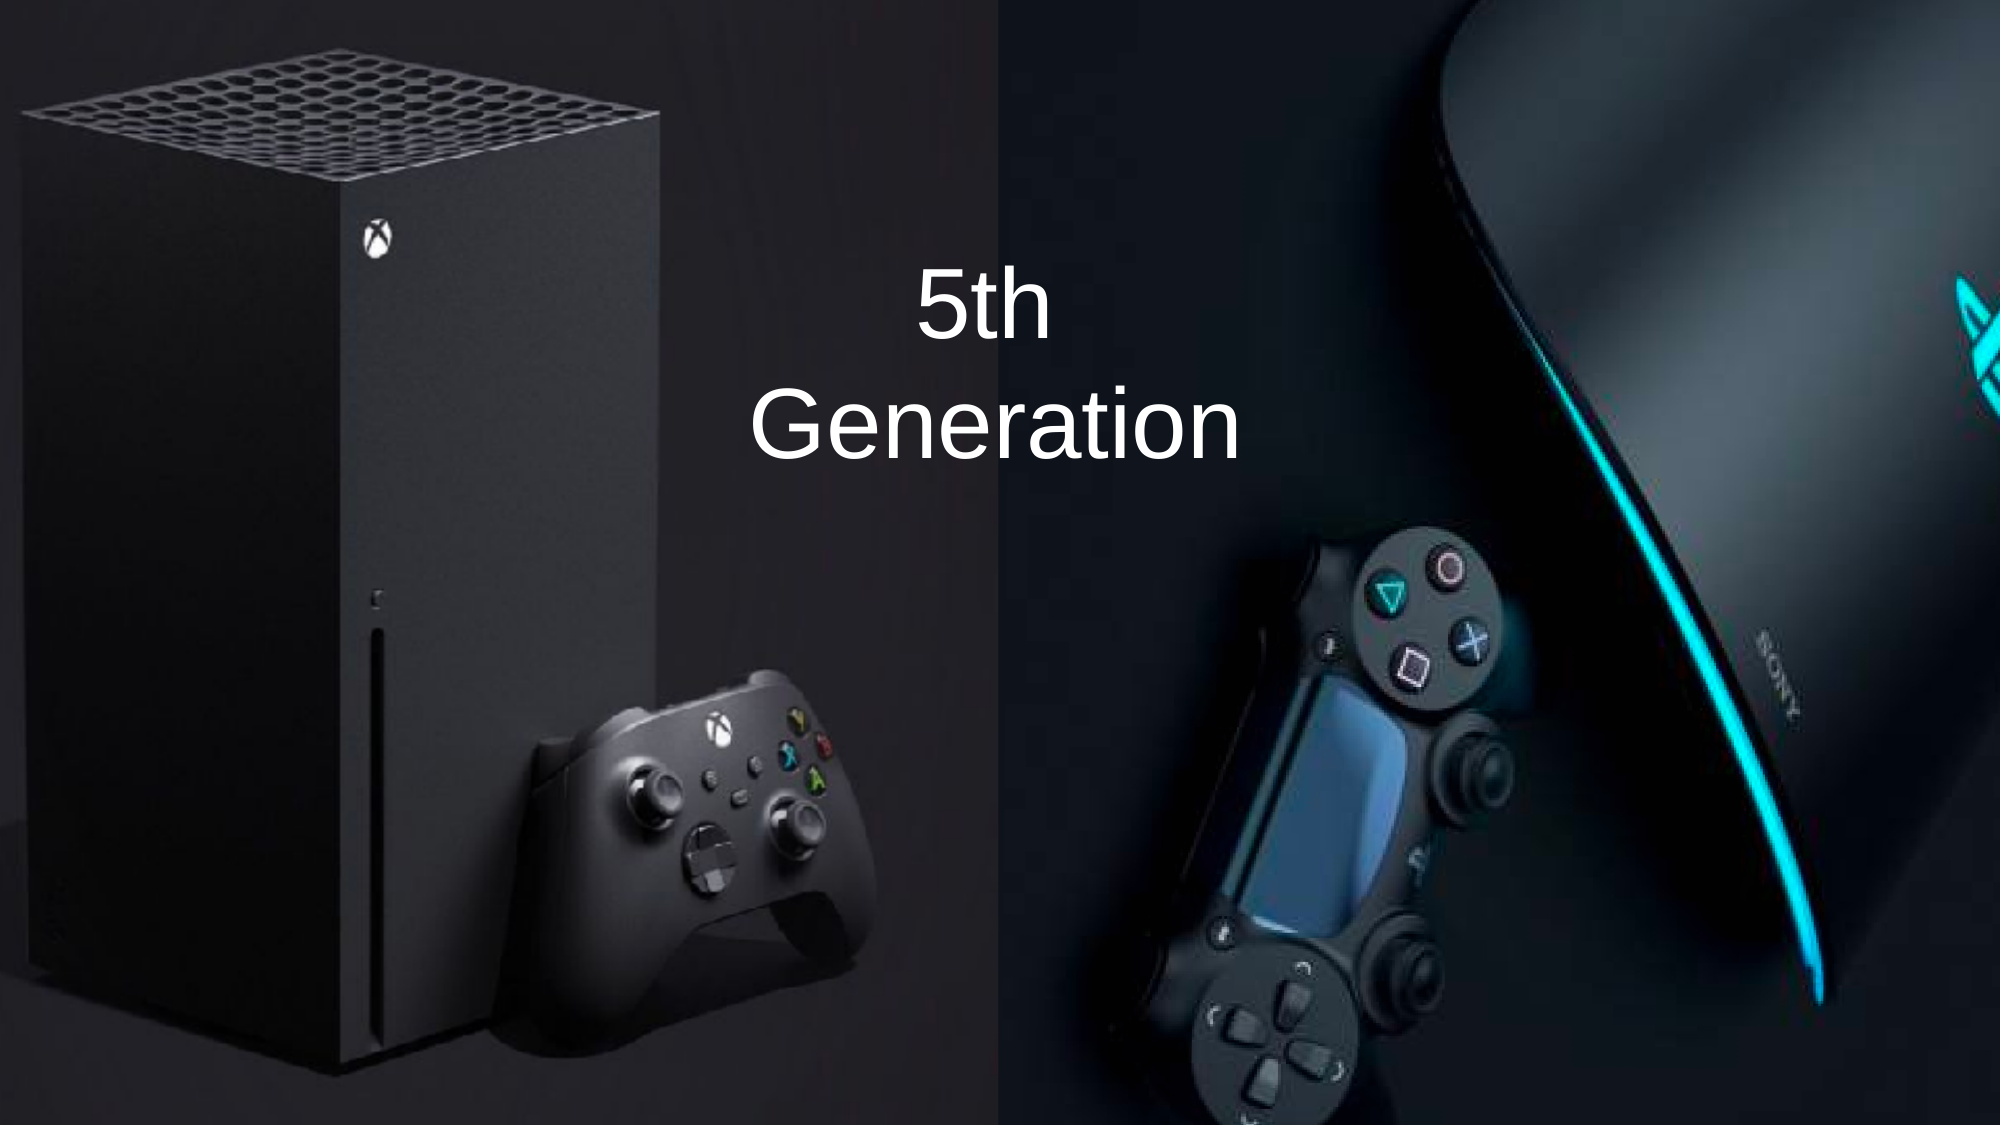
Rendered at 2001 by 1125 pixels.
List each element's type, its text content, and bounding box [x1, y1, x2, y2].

picture [0, 0, 2000, 1125]
title 5th Generation [746, 237, 1254, 479]
